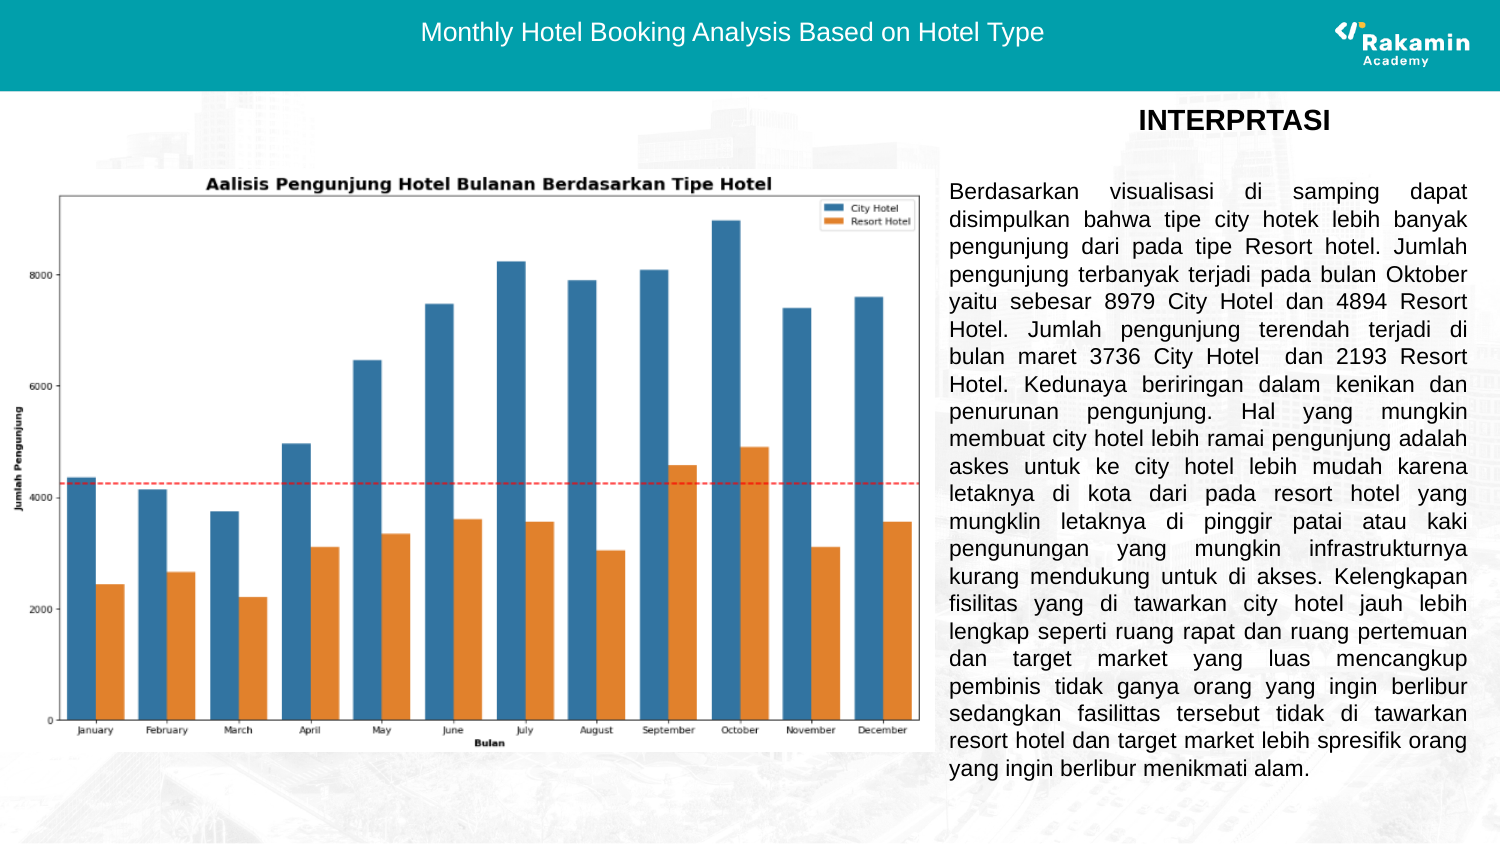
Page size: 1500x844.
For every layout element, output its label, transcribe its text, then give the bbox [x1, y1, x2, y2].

title Monthly Hotel Booking Analysis Based on Hotel Type [106, 0, 1359, 94]
picture [0, 0, 1500, 844]
text_box INTERPRTASI [1123, 93, 1359, 144]
text_box Berdasarkan visualisasi di samping dapat disimpulkan bahwa tipe city hotek lebih banyak pengunjung dari pada tipe Resort hotel. Jumlah pengunjung terbanyak terjadi pada bulan Oktober yaitu sebesar 8979 City Hotel dan 4894 Resort Hotel. Jumlah pengunjung terendah terjadi di bulan maret 3736 City Hotel dan 2193 Resort Hotel. Kedunaya beriringan dalam kenikan dan penurunan pengunjung. Hal yang mungkin membuat city hotel lebih ramai pengunjung adalah askes untuk ke city hotel lebih mudah karena letaknya di kota dari pada resort hotel yang mungklin letaknya di pinggir patai atau kaki pengunungan yang mungkin infrastrukturnya kurang mendukung untuk di akses. Kelengkapan fisilitas yang di tawarkan city hotel jauh lebih lengkap seperti ruang rapat dan ruang pertemuan dan target market yang luas mencangkup pembinis tidak ganya orang yang ingin berlibur sedangkan fasilittas tersebut tidak di tawarkan resort hotel dan target market lebih spresifik orang yang ingin berlibur menikmati alam. [934, 169, 1483, 789]
